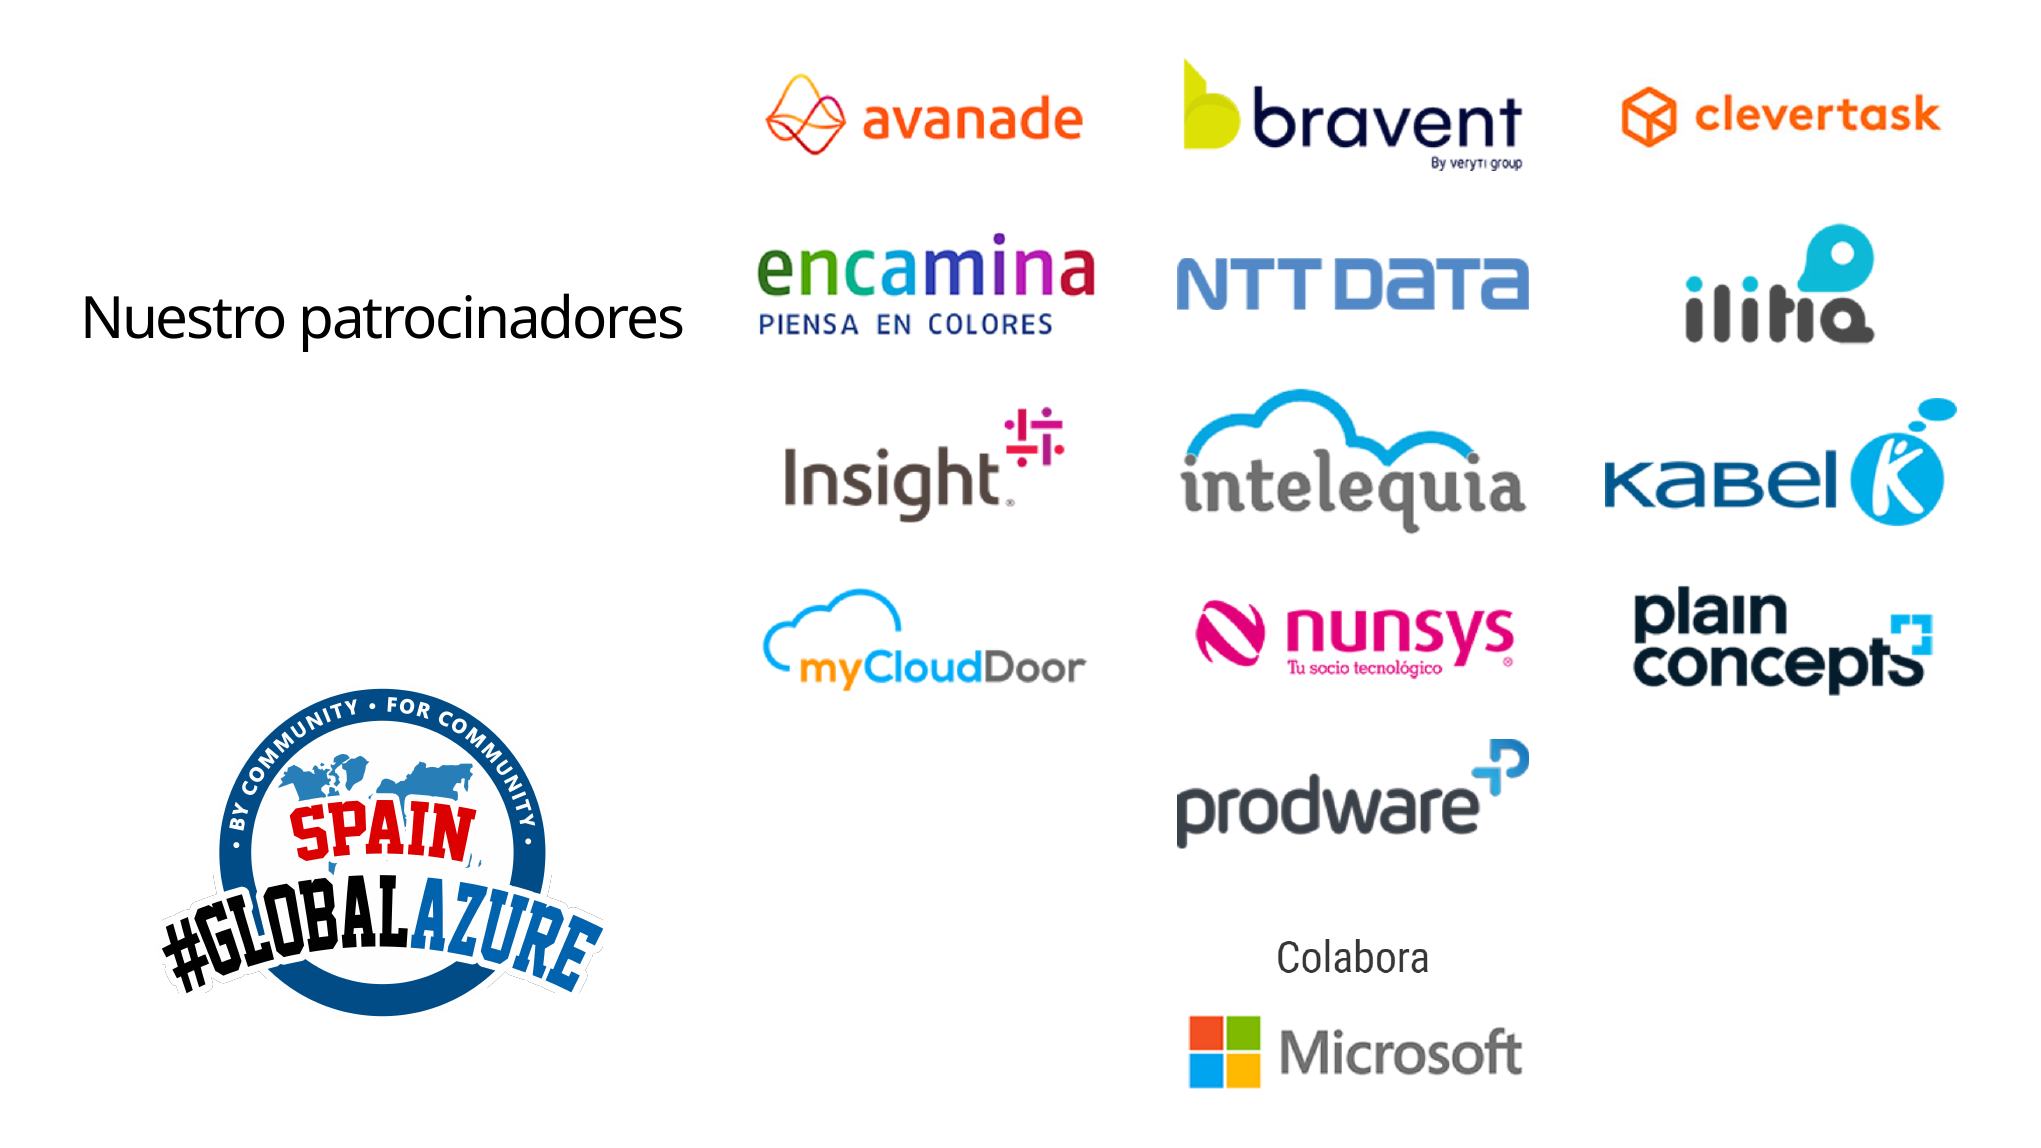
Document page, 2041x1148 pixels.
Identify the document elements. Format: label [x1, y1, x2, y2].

picture [732, 36, 1980, 1111]
picture [148, 673, 617, 1036]
